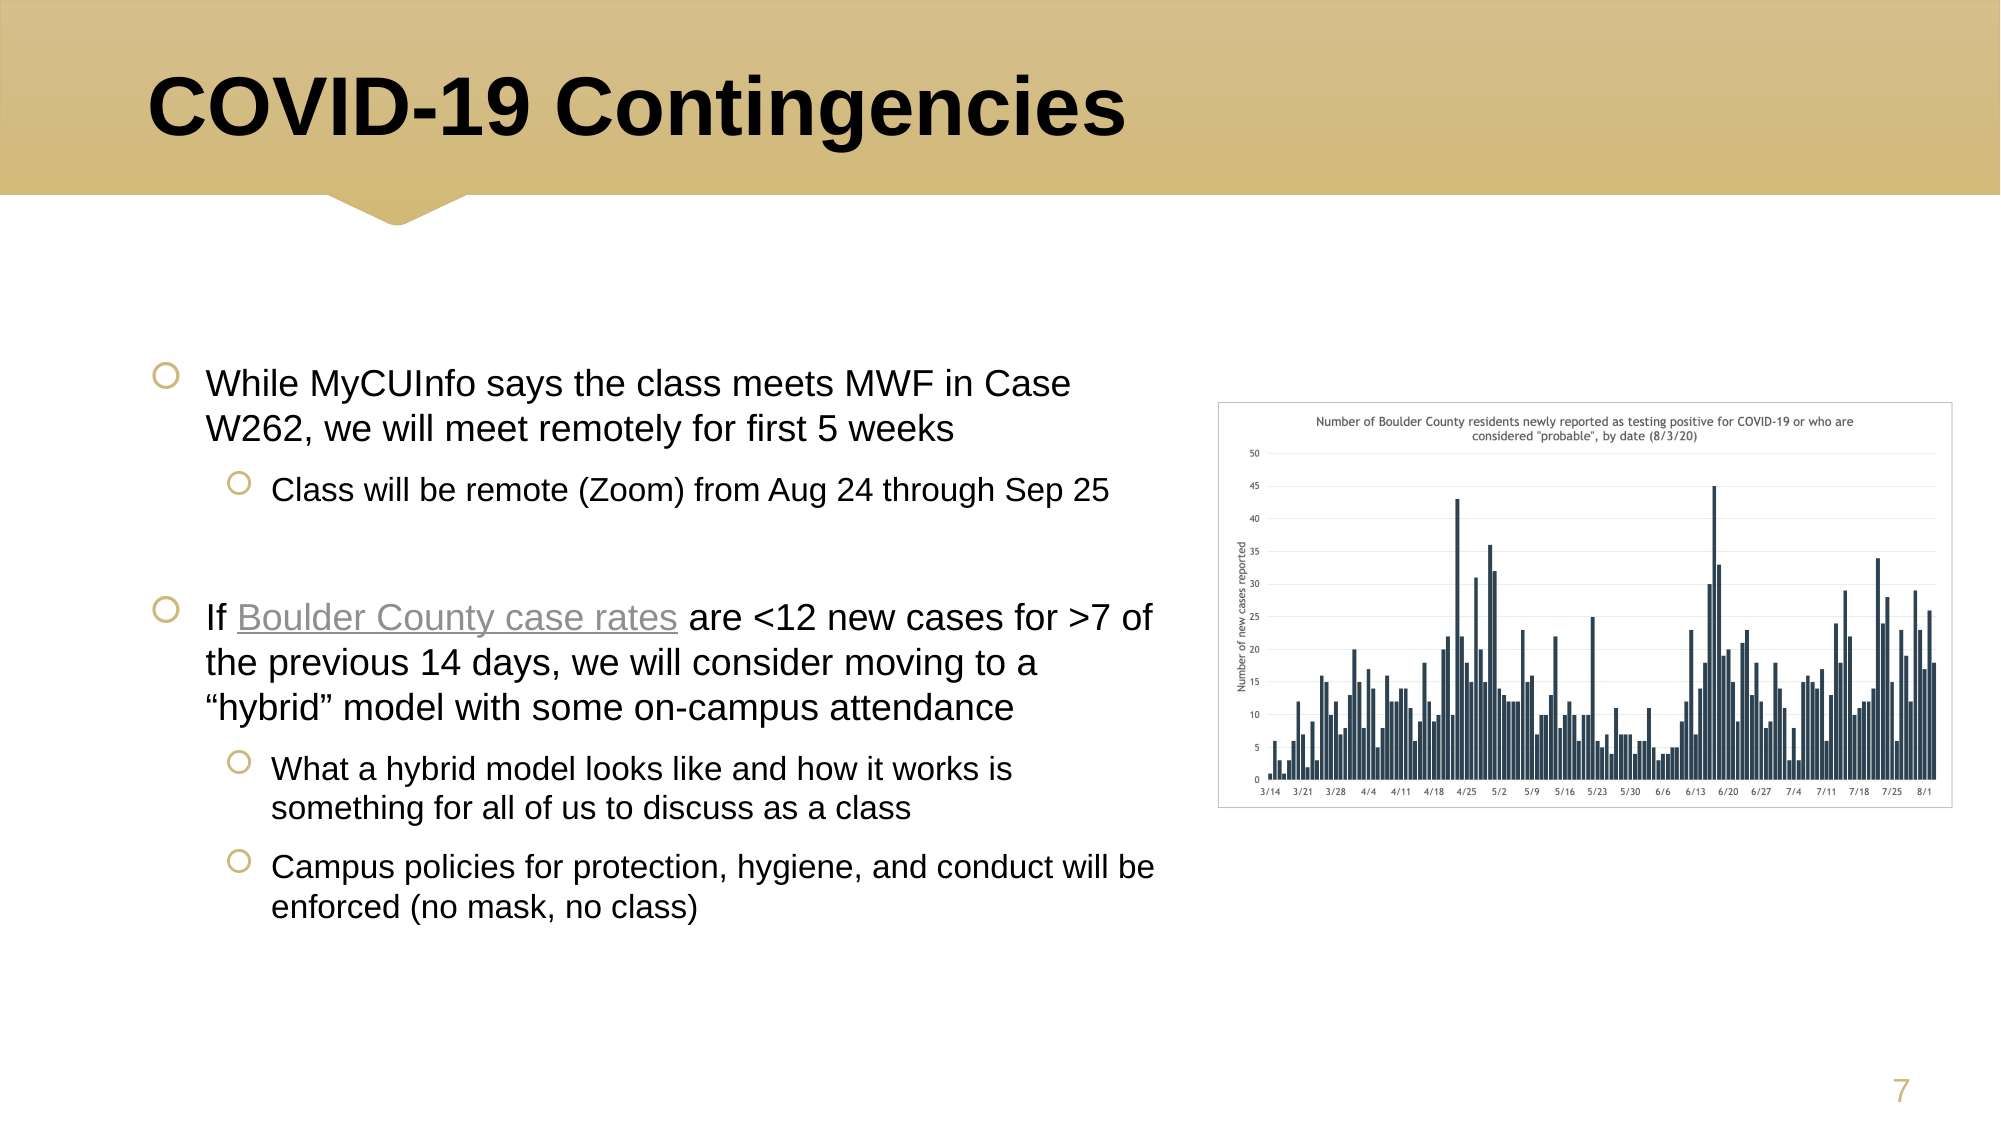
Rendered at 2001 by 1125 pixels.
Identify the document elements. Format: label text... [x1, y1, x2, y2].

slide_number 6 [1751, 1050, 1926, 1111]
picture [1210, 394, 1960, 816]
title COVID-19 Contingencies [132, 0, 1868, 160]
list While MyCUInfo says the class meets MWF in Case W262, we will meet remotely for first 5 weeks Class will be remote (Zoom) from Aug 24 through Sep 25 If Boulder County case rates are <12 new cases for >7 of the previous 14 days, we will consider moving to a “hybrid” model with some on-campus attendance What a hybrid model looks like and how it works is something for all of us to discuss as a class Campus policies for protection, hygiene, and conduct will be enforced (no mask, no class) [134, 232, 1184, 1052]
